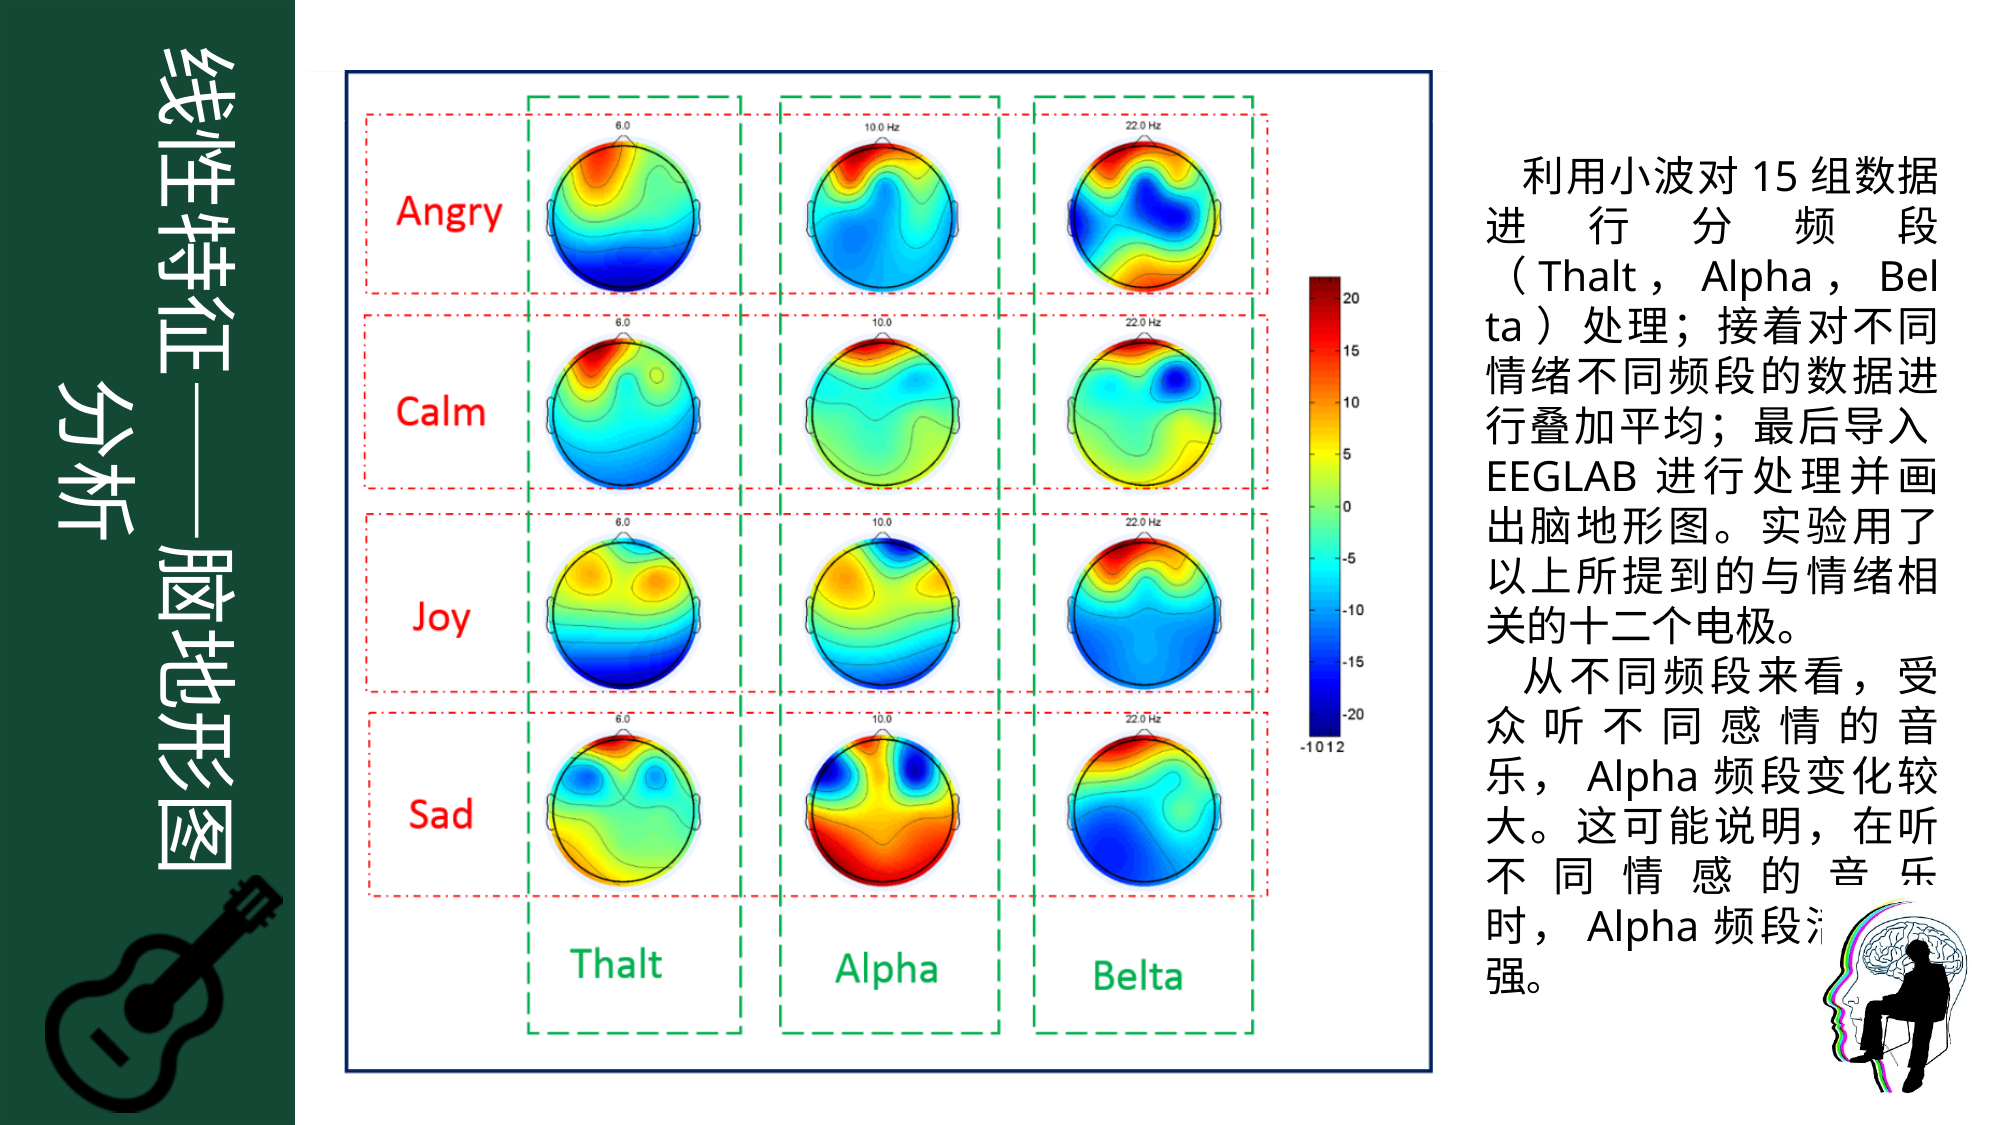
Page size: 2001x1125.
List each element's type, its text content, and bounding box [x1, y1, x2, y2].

text_box 线性特征——脑地形图分析 [23, 12, 256, 909]
text_box 利用小波对15组数据进行分频段（Thalt，Alpha，Belta）处理；接着对不同情绪不同频段的数据进行叠加平均；最后导入EEGLAB进行处理并画出脑地形图。实验用了以上所提到的与情绪相关的十二个电极。 从不同频段来看，受众听不同感情的音乐，Alpha频段变化较大。这可能说明，在听不同情感的音乐时，Alpha频段活动较强。 [1470, 142, 1955, 1053]
picture [306, 70, 1449, 1093]
text_box [0, 0, 295, 1125]
picture [45, 875, 283, 1113]
picture [1822, 885, 2000, 1116]
